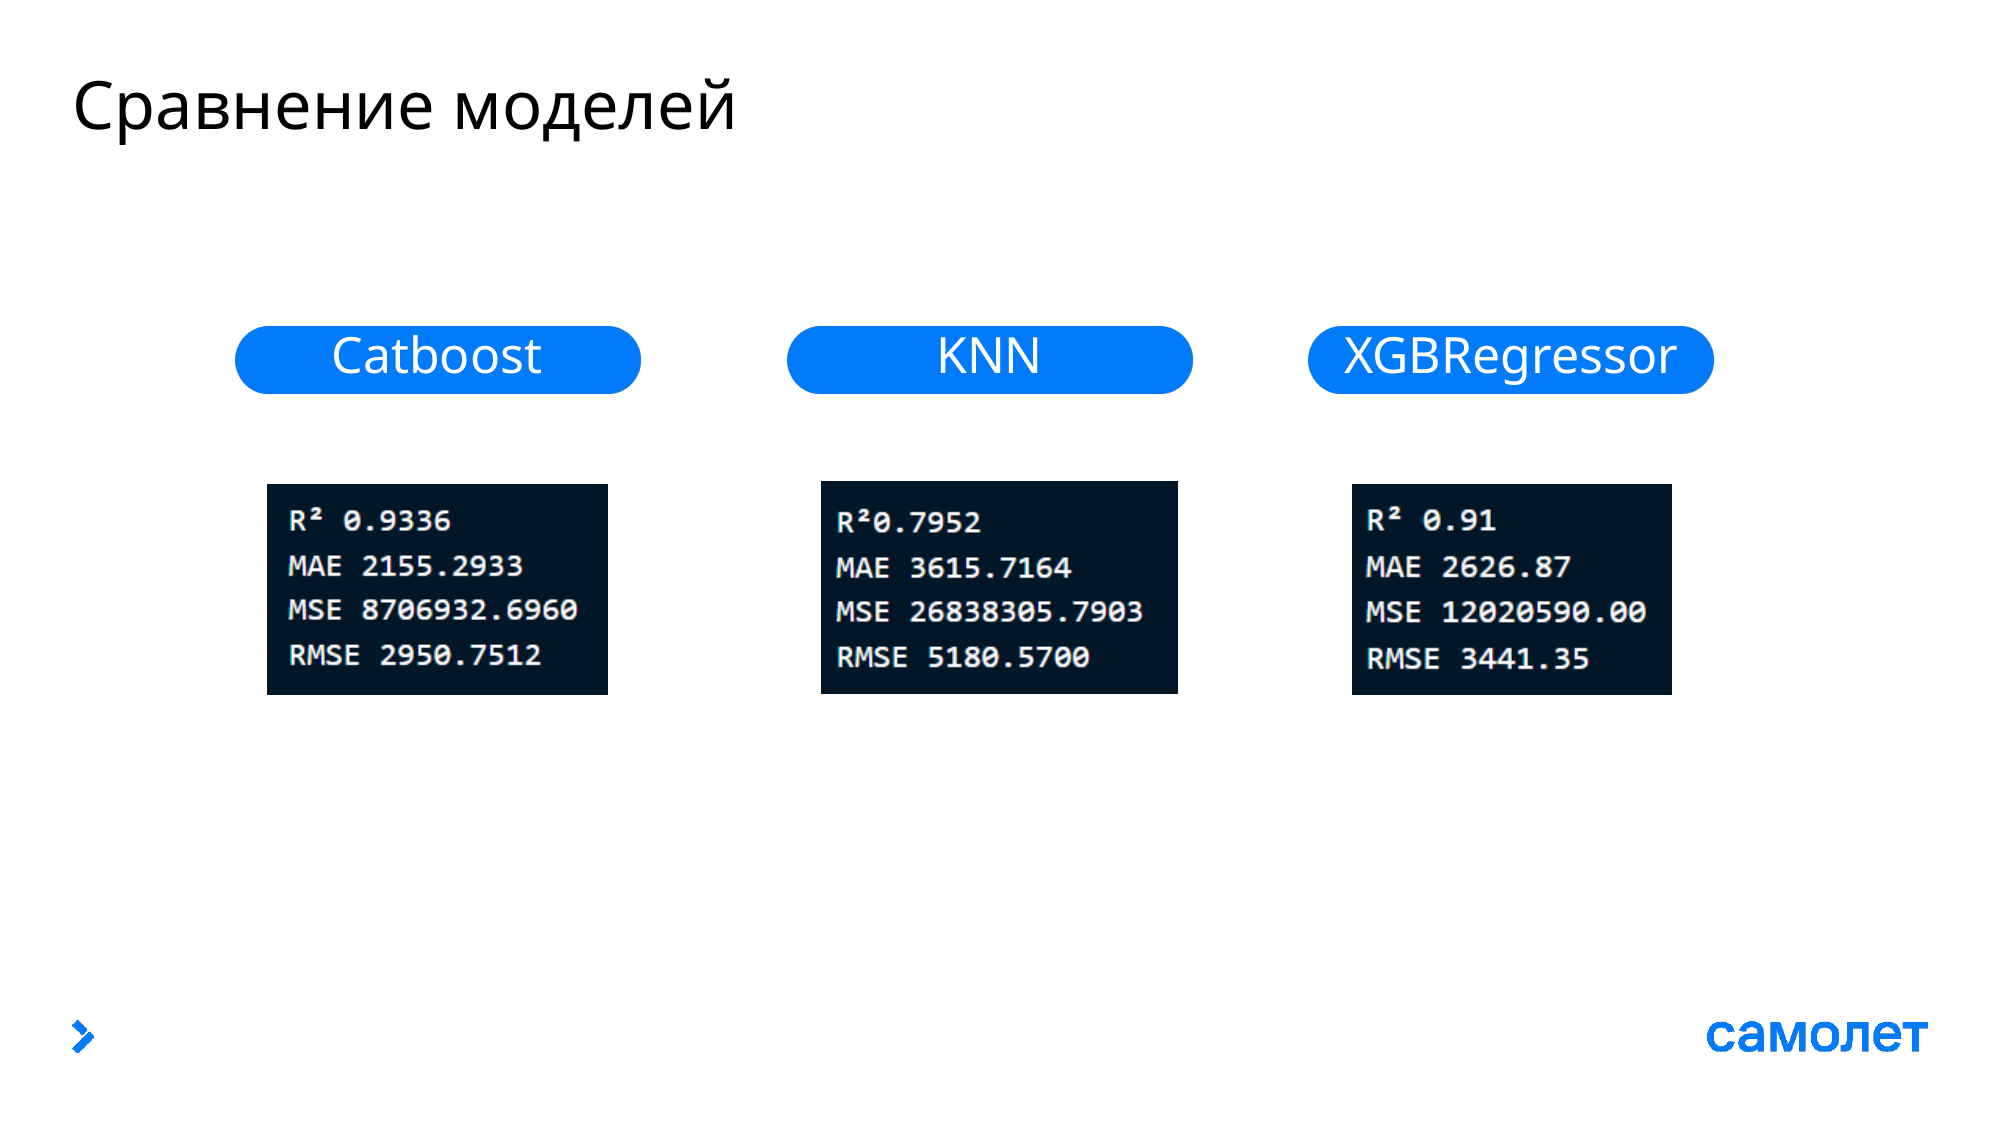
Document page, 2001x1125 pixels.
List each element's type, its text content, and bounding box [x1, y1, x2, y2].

picture [266, 483, 609, 696]
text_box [786, 326, 1193, 394]
picture [1707, 1021, 1928, 1052]
picture [72, 1020, 94, 1053]
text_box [1308, 326, 1715, 394]
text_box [234, 326, 641, 394]
picture [1352, 483, 1672, 696]
picture [821, 480, 1179, 694]
title Сравнение моделей [72, 71, 1928, 180]
